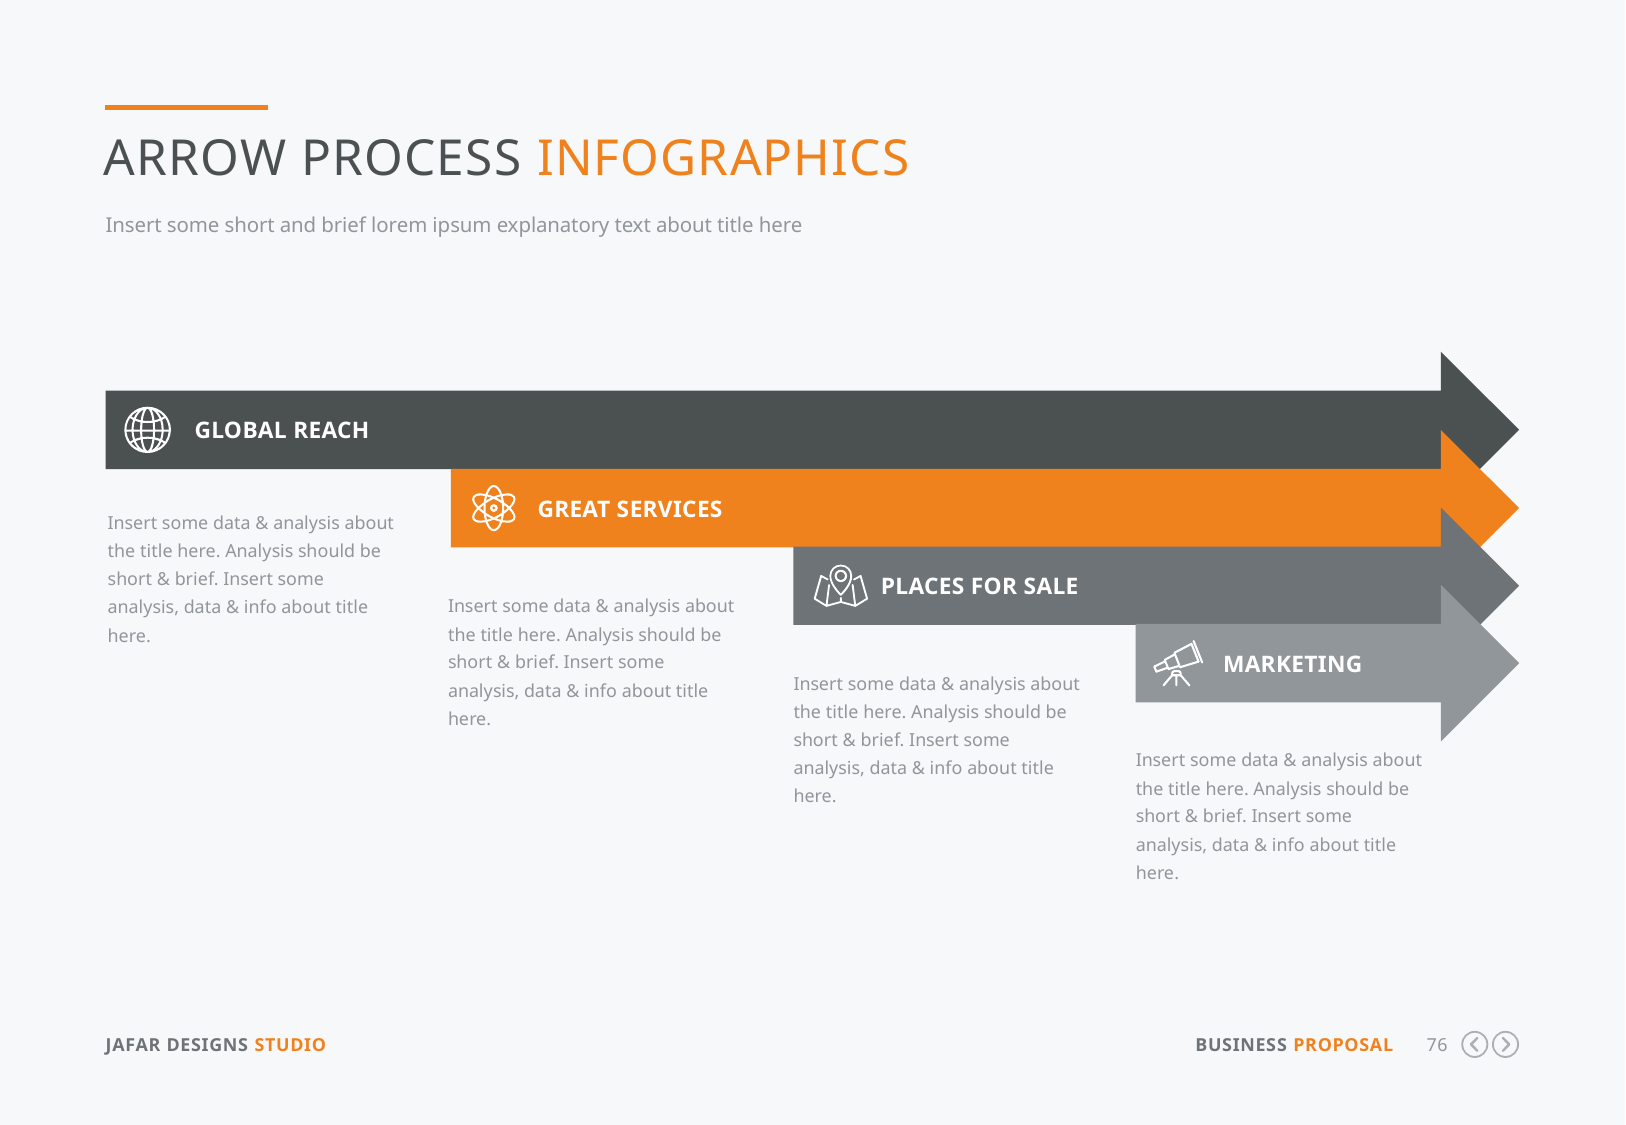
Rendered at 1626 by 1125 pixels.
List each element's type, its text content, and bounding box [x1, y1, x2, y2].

text_box Insert some data & analysis about the title here. Analysis should be short & brief. Insert some analysis, data & info about title here. [448, 588, 740, 729]
text_box Great Services [537, 494, 744, 522]
text_box Insert some data & analysis about the title here. Analysis should be short & brief. Insert some analysis, data & info about title here. [793, 665, 1085, 807]
list Insert some short and brief lorem ipsum explanatory text about title here [105, 209, 1519, 241]
text_box [124, 406, 171, 454]
text_box Marketing [1223, 649, 1429, 677]
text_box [470, 484, 517, 532]
text_box [1134, 582, 1521, 744]
list Arrow Process Infographics [103, 125, 1518, 188]
text_box Insert some data & analysis about the title here. Analysis should be short & brief. Insert some analysis, data & info about title here. [107, 505, 399, 646]
text_box Places for Sale [880, 572, 1087, 600]
text_box Global Reach [194, 416, 401, 444]
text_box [1153, 639, 1204, 687]
text_box [449, 427, 1521, 549]
text_box [104, 349, 1521, 471]
text_box Insert some data & analysis about the title here. Analysis should be short & brief. Insert some analysis, data & info about title here. [1135, 742, 1427, 883]
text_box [813, 564, 869, 607]
text_box [792, 504, 1521, 626]
